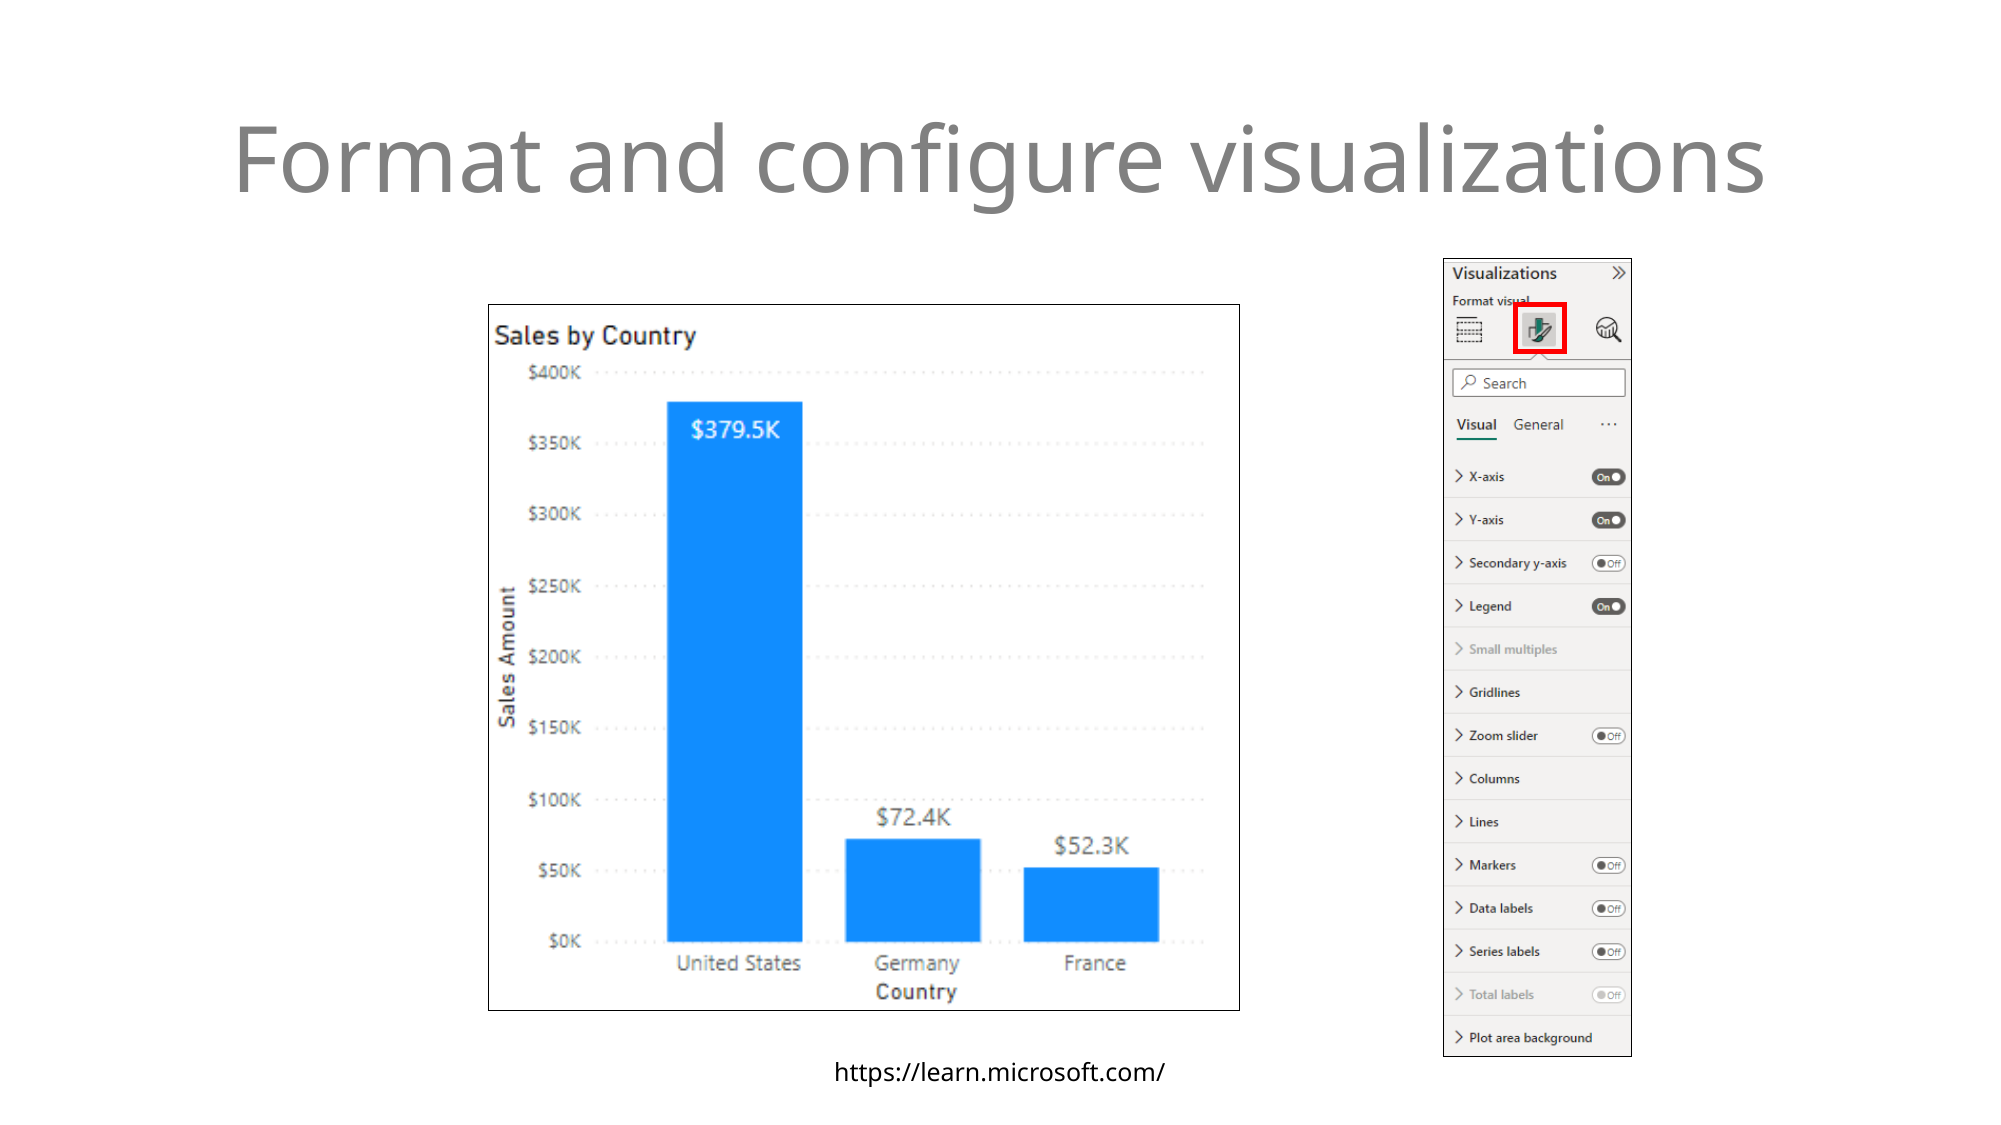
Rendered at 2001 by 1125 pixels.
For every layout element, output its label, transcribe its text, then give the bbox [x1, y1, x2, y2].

picture [488, 303, 1240, 1011]
title Format and configure visualizations [98, 54, 1902, 272]
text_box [1443, 258, 1632, 1057]
text_box https://learn.microsoft.com/ [500, 1049, 1500, 1095]
